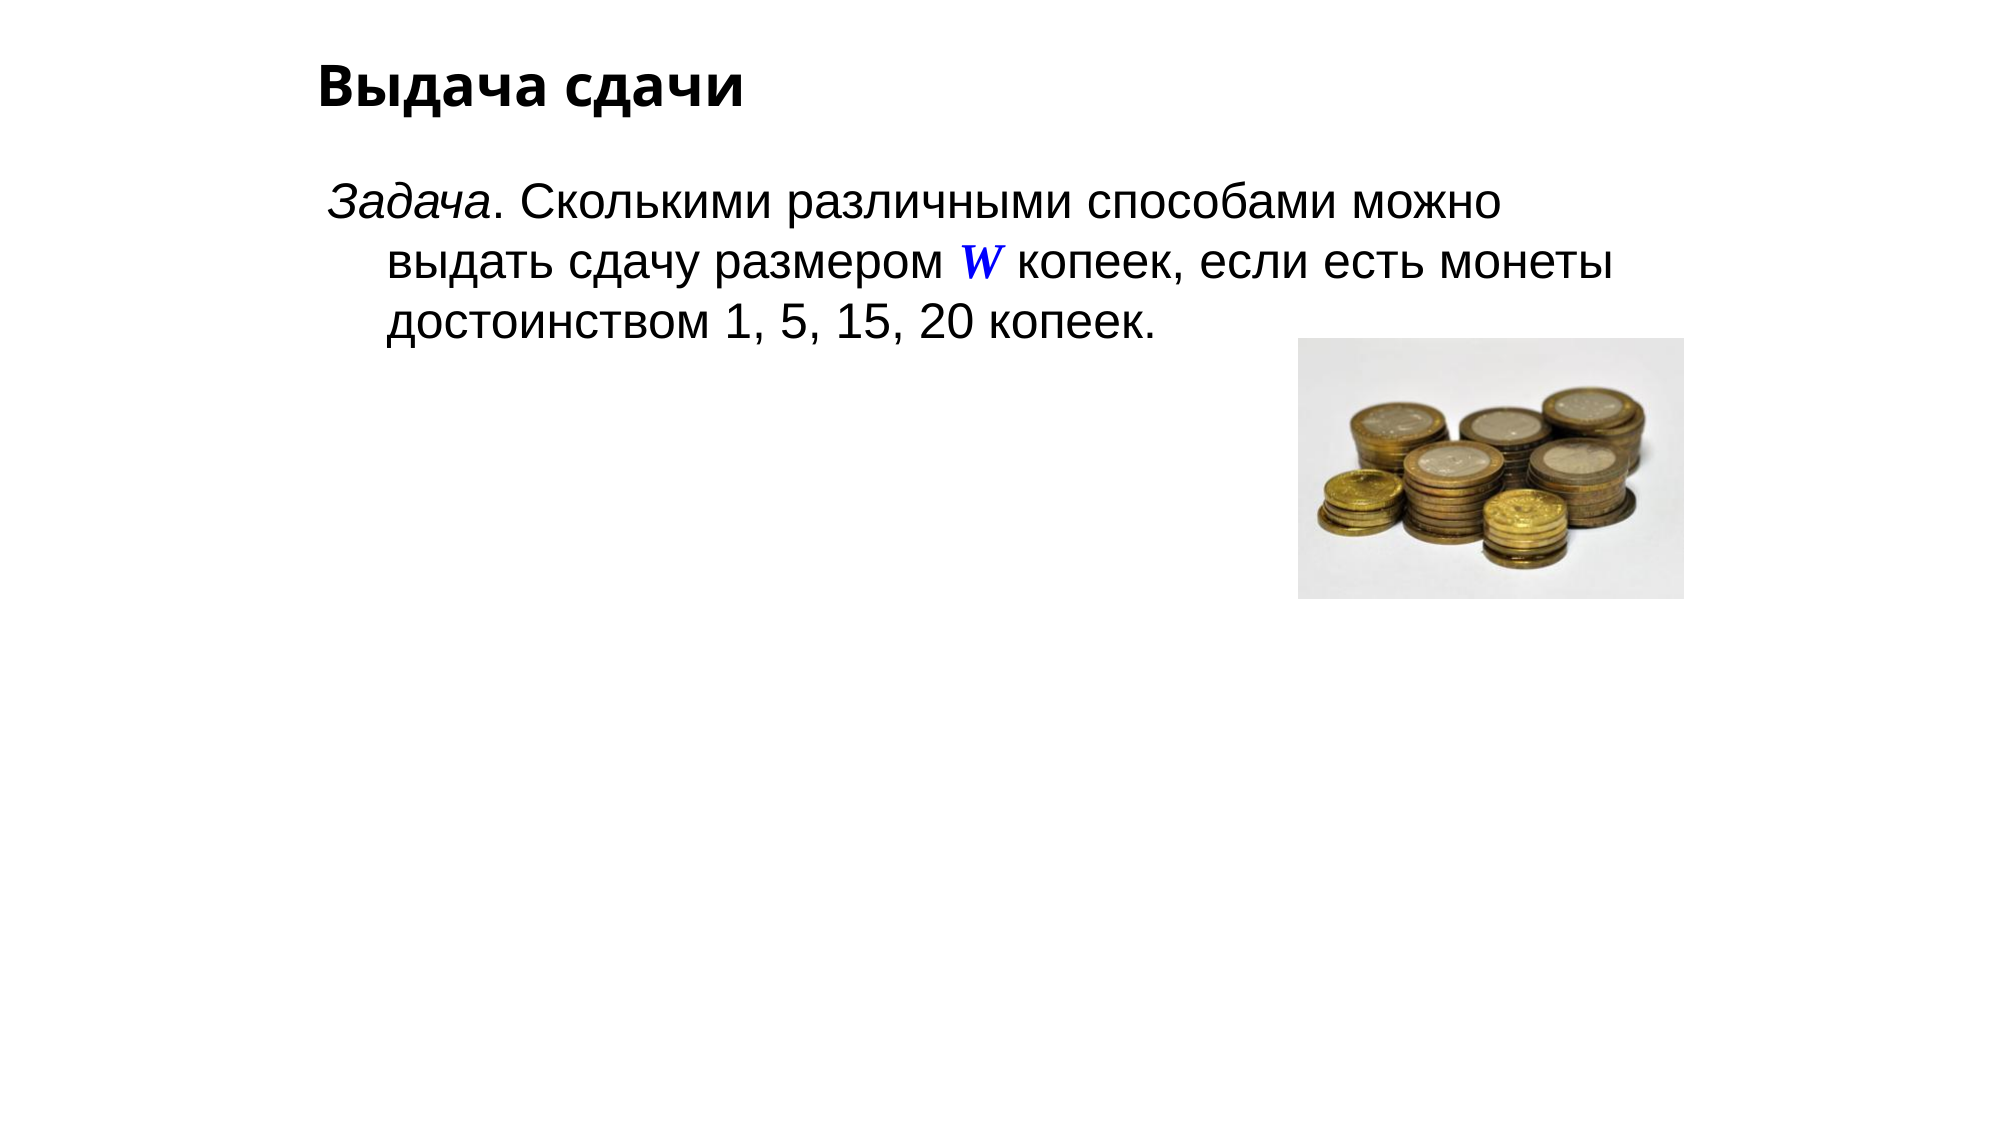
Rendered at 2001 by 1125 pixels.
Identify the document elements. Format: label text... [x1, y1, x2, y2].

title Выдача сдачи [301, 49, 1675, 127]
picture [1298, 338, 1684, 599]
text_box Задача. Сколькими различными способами можно выдать сдачу размером W копеек, если есть монеты достоинством 1, 5, 15, 20 копеек. [312, 161, 1697, 357]
